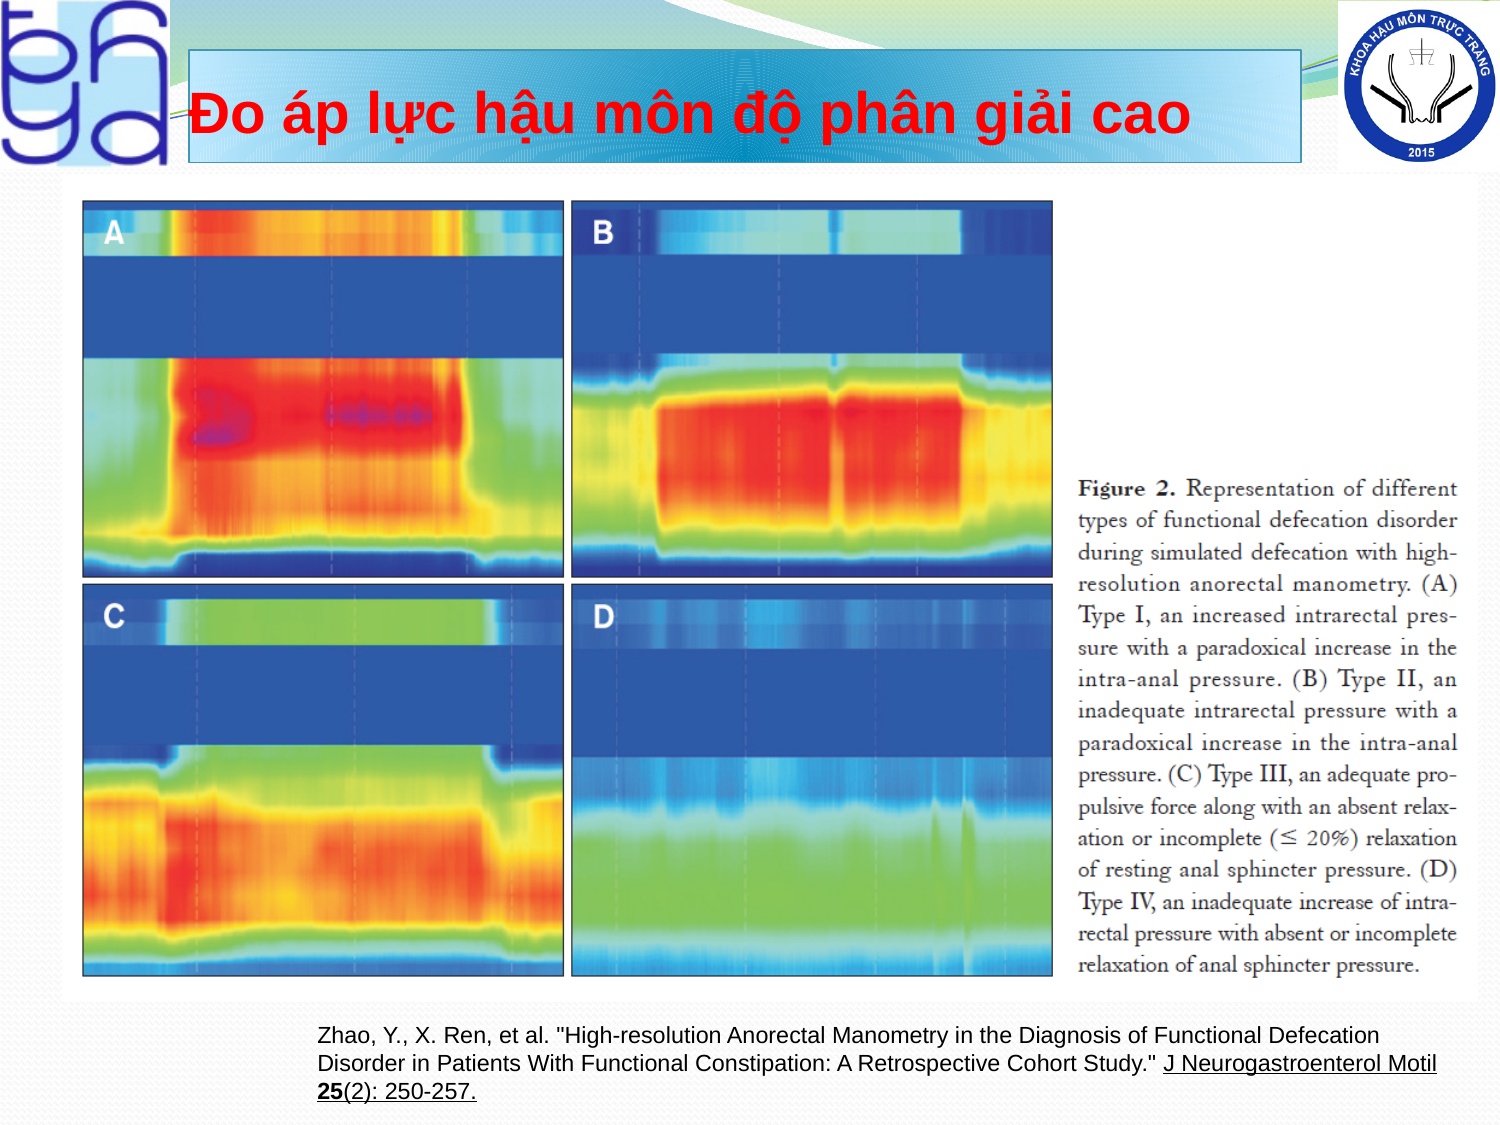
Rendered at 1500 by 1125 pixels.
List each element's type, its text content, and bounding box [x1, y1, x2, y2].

list Zhao, Y., X. Ren, et al. "High-resolution Anorectal Manometry in the Diagnosis of Functional Defecation Disorder in Patients With Functional Constipation: A Retrospective Cohort Study." J Neurogastroenterol Motil 25(2): 250-257. [302, 1012, 1490, 1113]
picture [62, 174, 1478, 1002]
title Đo áp lực hậu môn độ phân giải cao [188, 49, 1302, 163]
picture [1338, 1, 1500, 172]
picture [0, 0, 170, 169]
